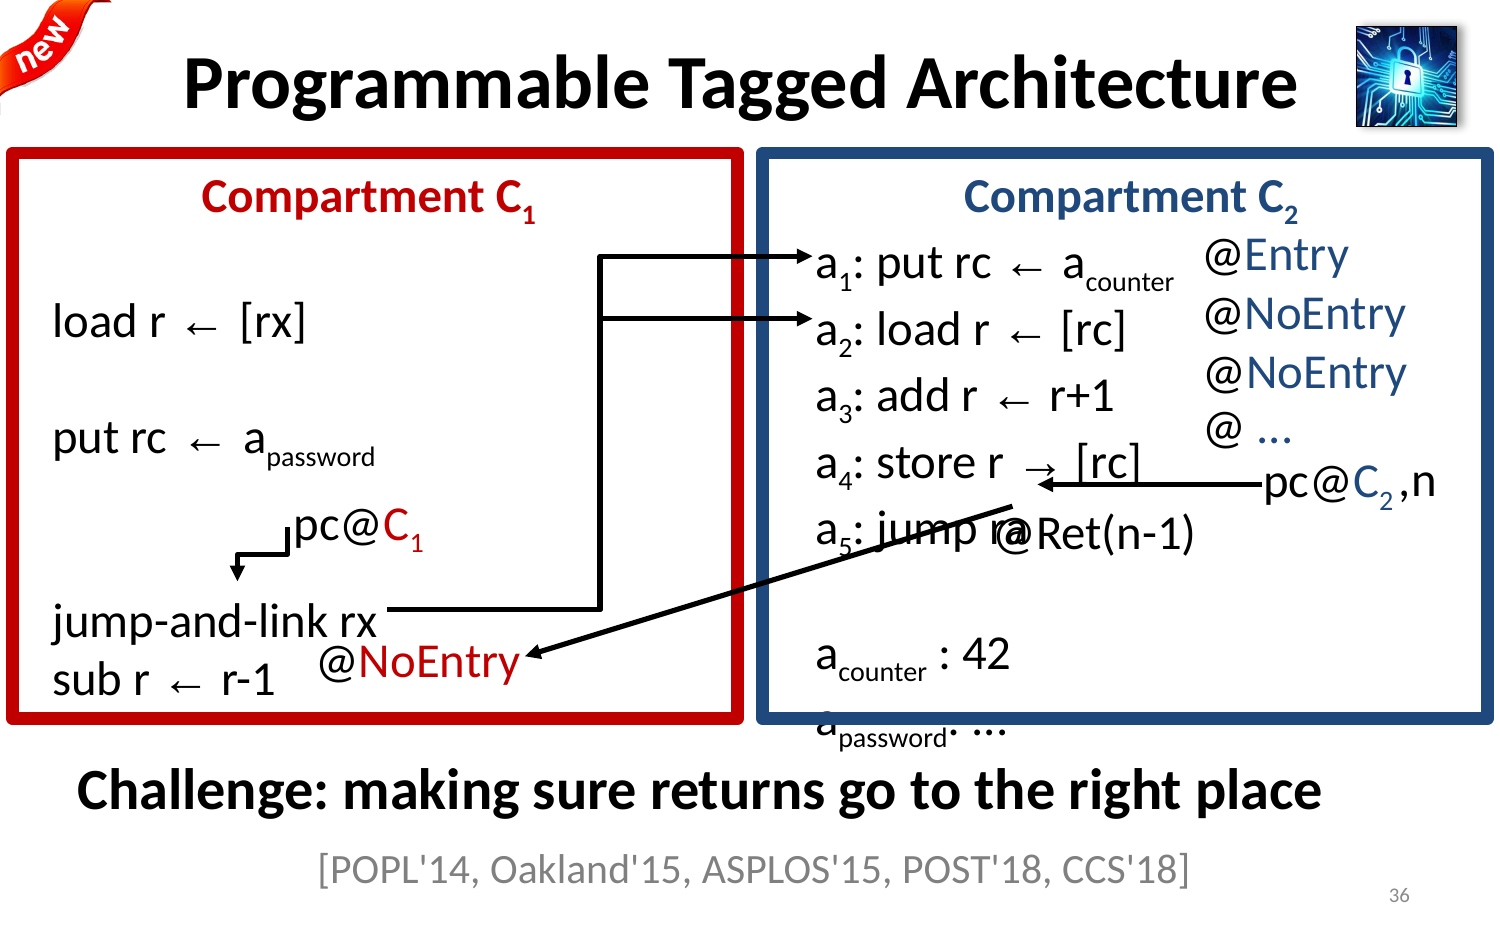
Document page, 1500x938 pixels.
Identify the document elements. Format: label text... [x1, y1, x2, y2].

text_box [POPL'14, Oakland'15, ASPLOS'15, POST'18, CCS'18] [302, 834, 1207, 899]
text_box @Ret(n-1) [977, 493, 1286, 567]
text_box [10, 151, 740, 721]
picture [1355, 26, 1457, 127]
text_box ,n [1384, 440, 1488, 514]
title Programmable Tagged Architecture [75, 0, 1425, 157]
text_box @NoEntry [1188, 332, 1424, 406]
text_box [387, 255, 813, 318]
slide_number 36 [1074, 868, 1425, 919]
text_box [387, 318, 813, 610]
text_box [235, 529, 290, 580]
text_box @NoEntry [1186, 273, 1422, 347]
text_box pc@C1 [279, 484, 381, 566]
text_box @NoEntry [300, 621, 536, 695]
text_box @Entry [1186, 214, 1364, 273]
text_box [524, 505, 1013, 657]
text_box @ ... [1187, 387, 1309, 461]
picture [0, 0, 113, 118]
text_box Challenge: making sure returns go to the right place [62, 743, 1375, 894]
text_box [760, 151, 1490, 721]
text_box pc@C2 [1248, 441, 1424, 524]
